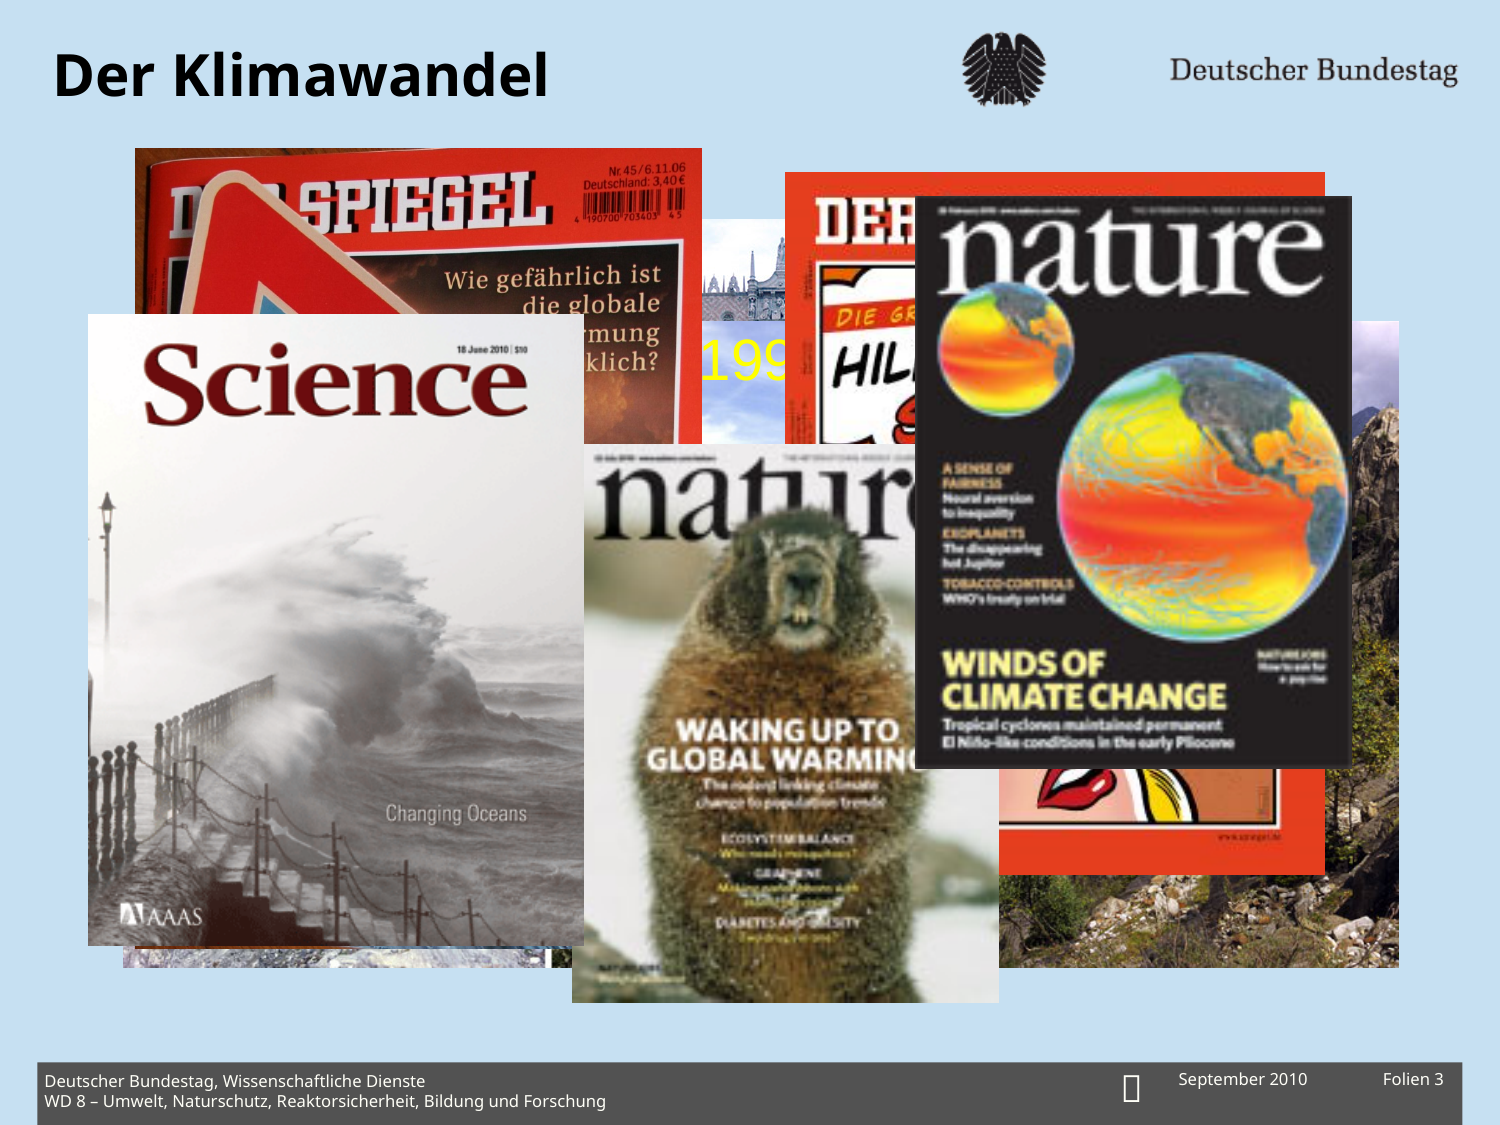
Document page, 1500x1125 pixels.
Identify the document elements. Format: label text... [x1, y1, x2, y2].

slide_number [1163, 1060, 1316, 1095]
picture [920, 11, 1500, 128]
slide_number Folien 3 [1316, 1060, 1460, 1095]
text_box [707, 314, 780, 442]
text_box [1004, 314, 1400, 968]
footer Deutscher Bundestag, Wissenschaftliche Dienste WD 8 – Umwelt, Naturschutz, Reaktorsicherheit, Bildung und Forschung [29, 1063, 692, 1120]
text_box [123, 954, 567, 968]
title Der Klimawandel [37, 30, 892, 185]
picture [88, 172, 1352, 1004]
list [135, 148, 703, 442]
